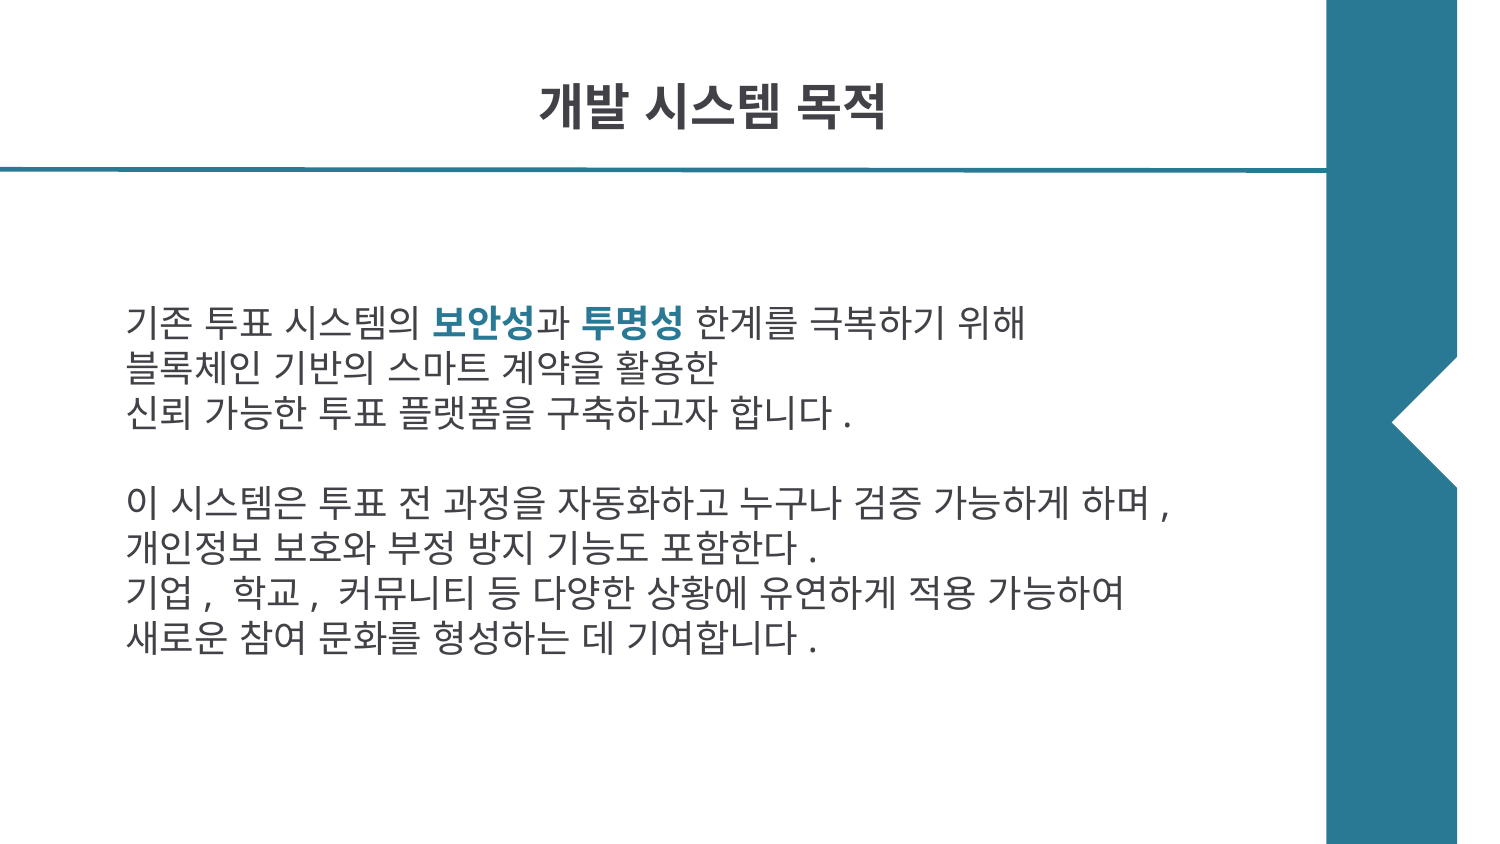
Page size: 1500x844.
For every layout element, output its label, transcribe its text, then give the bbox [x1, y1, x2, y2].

title 개발 시스템 목적 [80, 58, 1347, 153]
text_box 기존 투표 시스템의 보안성과 투명성 한계를 극복하기 위해 블록체인 기반의 스마트 계약을 활용한 신뢰 가능한 투표 플랫폼을 구축하고자 합니다. 이 시스템은 투표 전 과정을 자동화하고 누구나 검증 가능하게 하며, 개인정보 보호와 부정 방지 기능도 포함한다. 기업, 학교, 커뮤니티 등 다양한 상황에 유연하게 적용 가능하여 새로운 참여 문화를 형성하는 데 기여합니다. [110, 284, 1246, 713]
